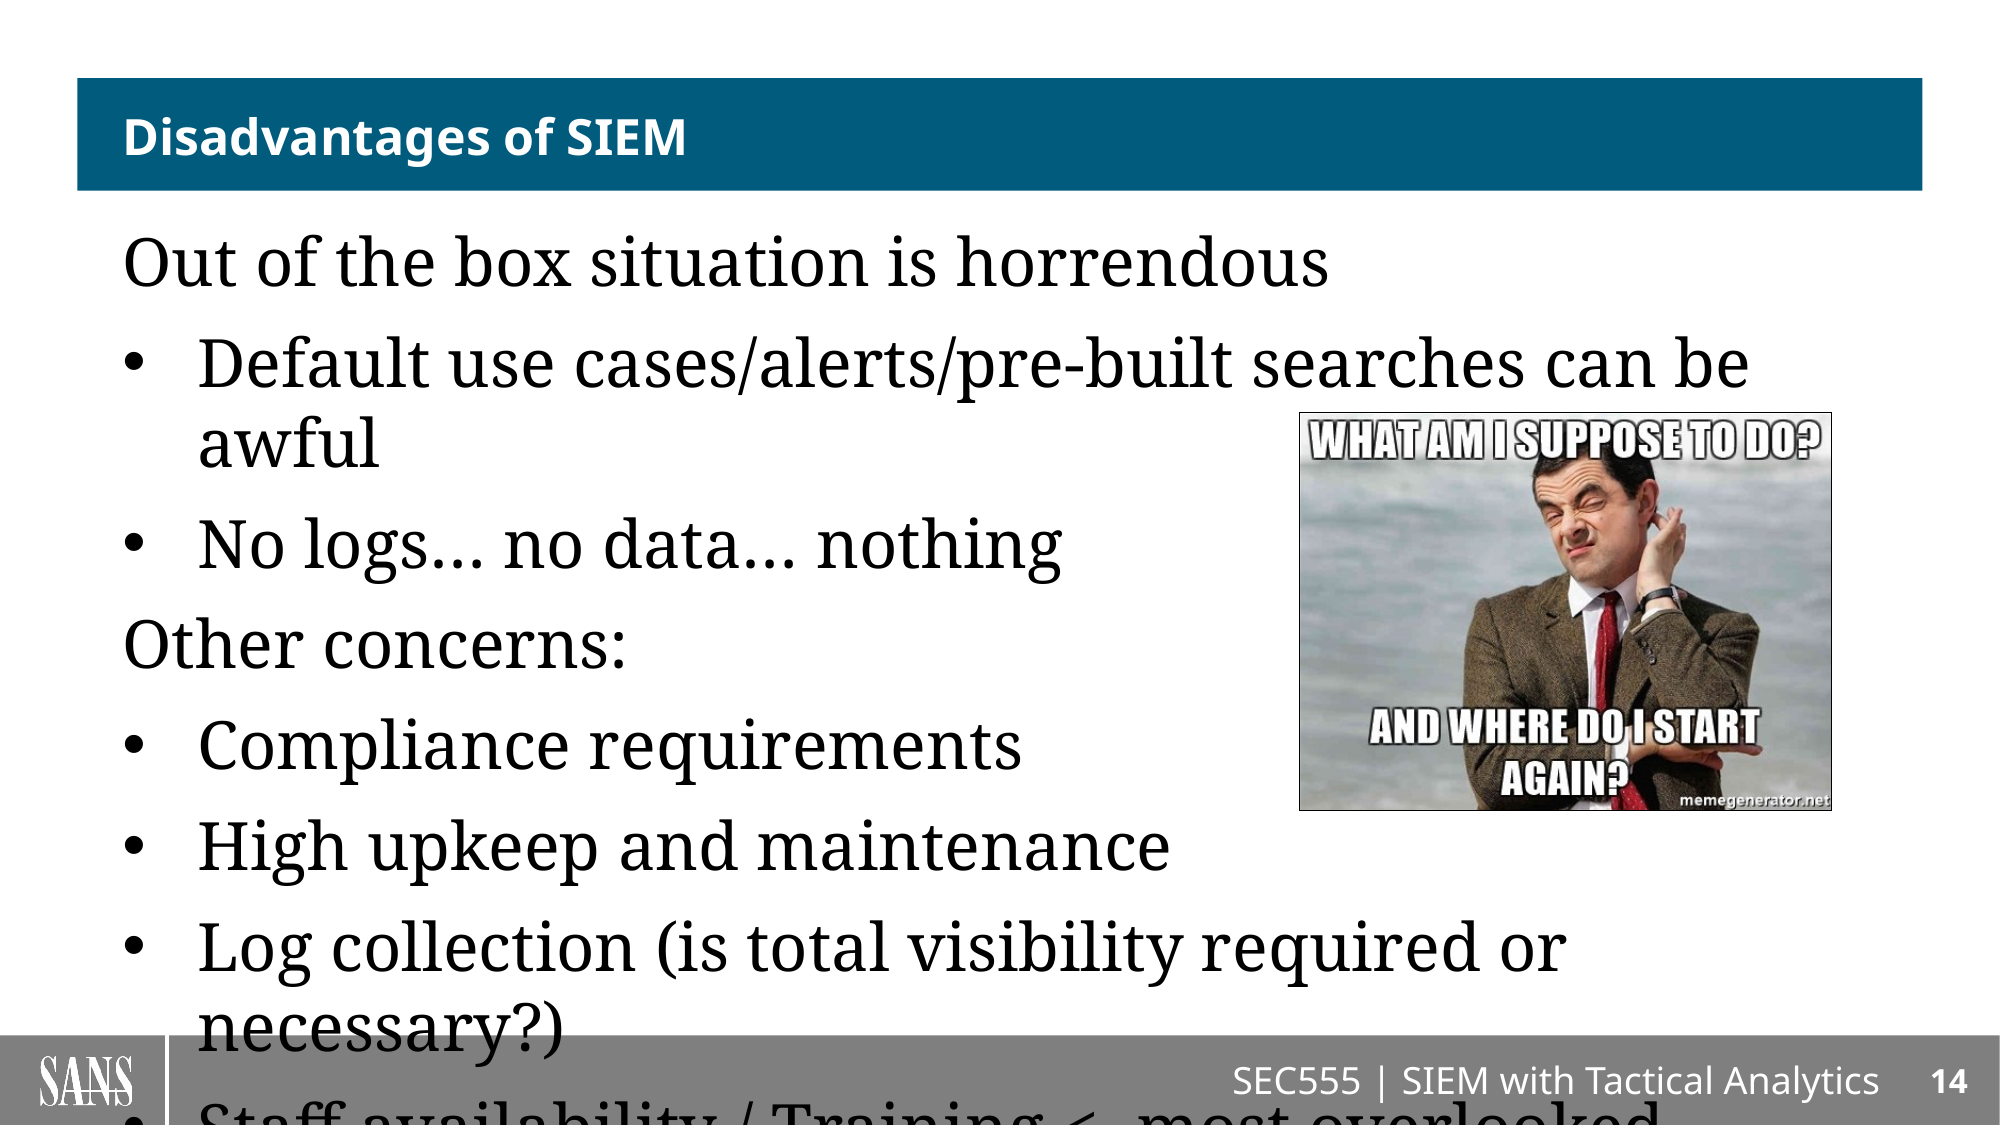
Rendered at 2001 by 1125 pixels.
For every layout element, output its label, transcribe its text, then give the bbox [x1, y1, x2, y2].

title Disadvantages of SIEM [107, 78, 1893, 191]
picture [1299, 412, 1832, 811]
list Out of the box situation is horrendous Default use cases/alerts/pre-built searches can be awful No logs… no data… nothing Other concerns: Compliance requirements High upkeep and maintenance Log collection (is total visibility required or necessary?) Staff availability / Training <- most overlooked problem [107, 212, 1893, 1013]
